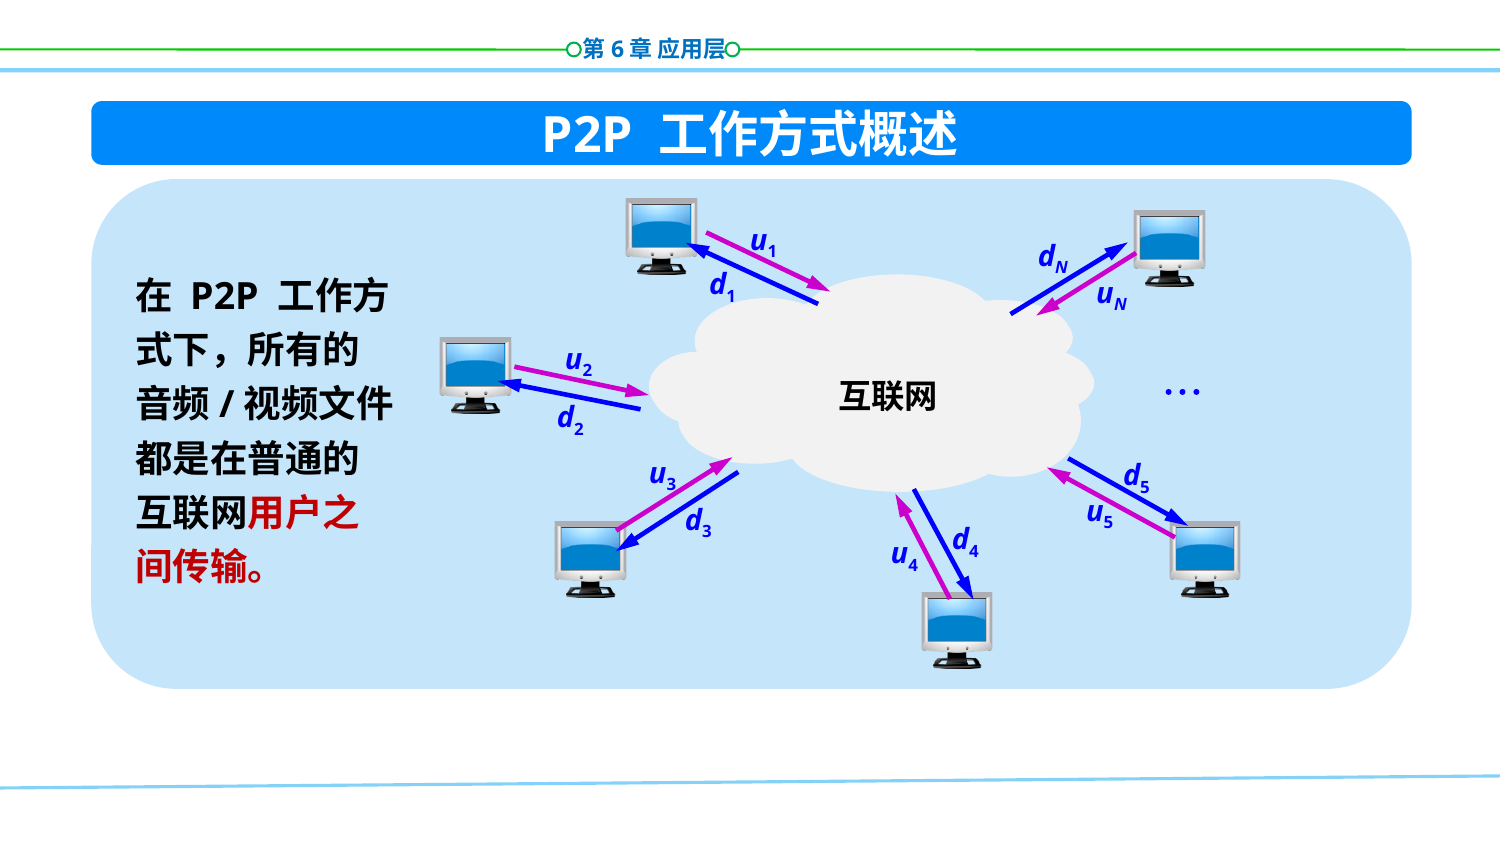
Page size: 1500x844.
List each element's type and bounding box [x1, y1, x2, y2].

text_box [91, 95, 1412, 171]
text_box [89, 176, 1414, 691]
